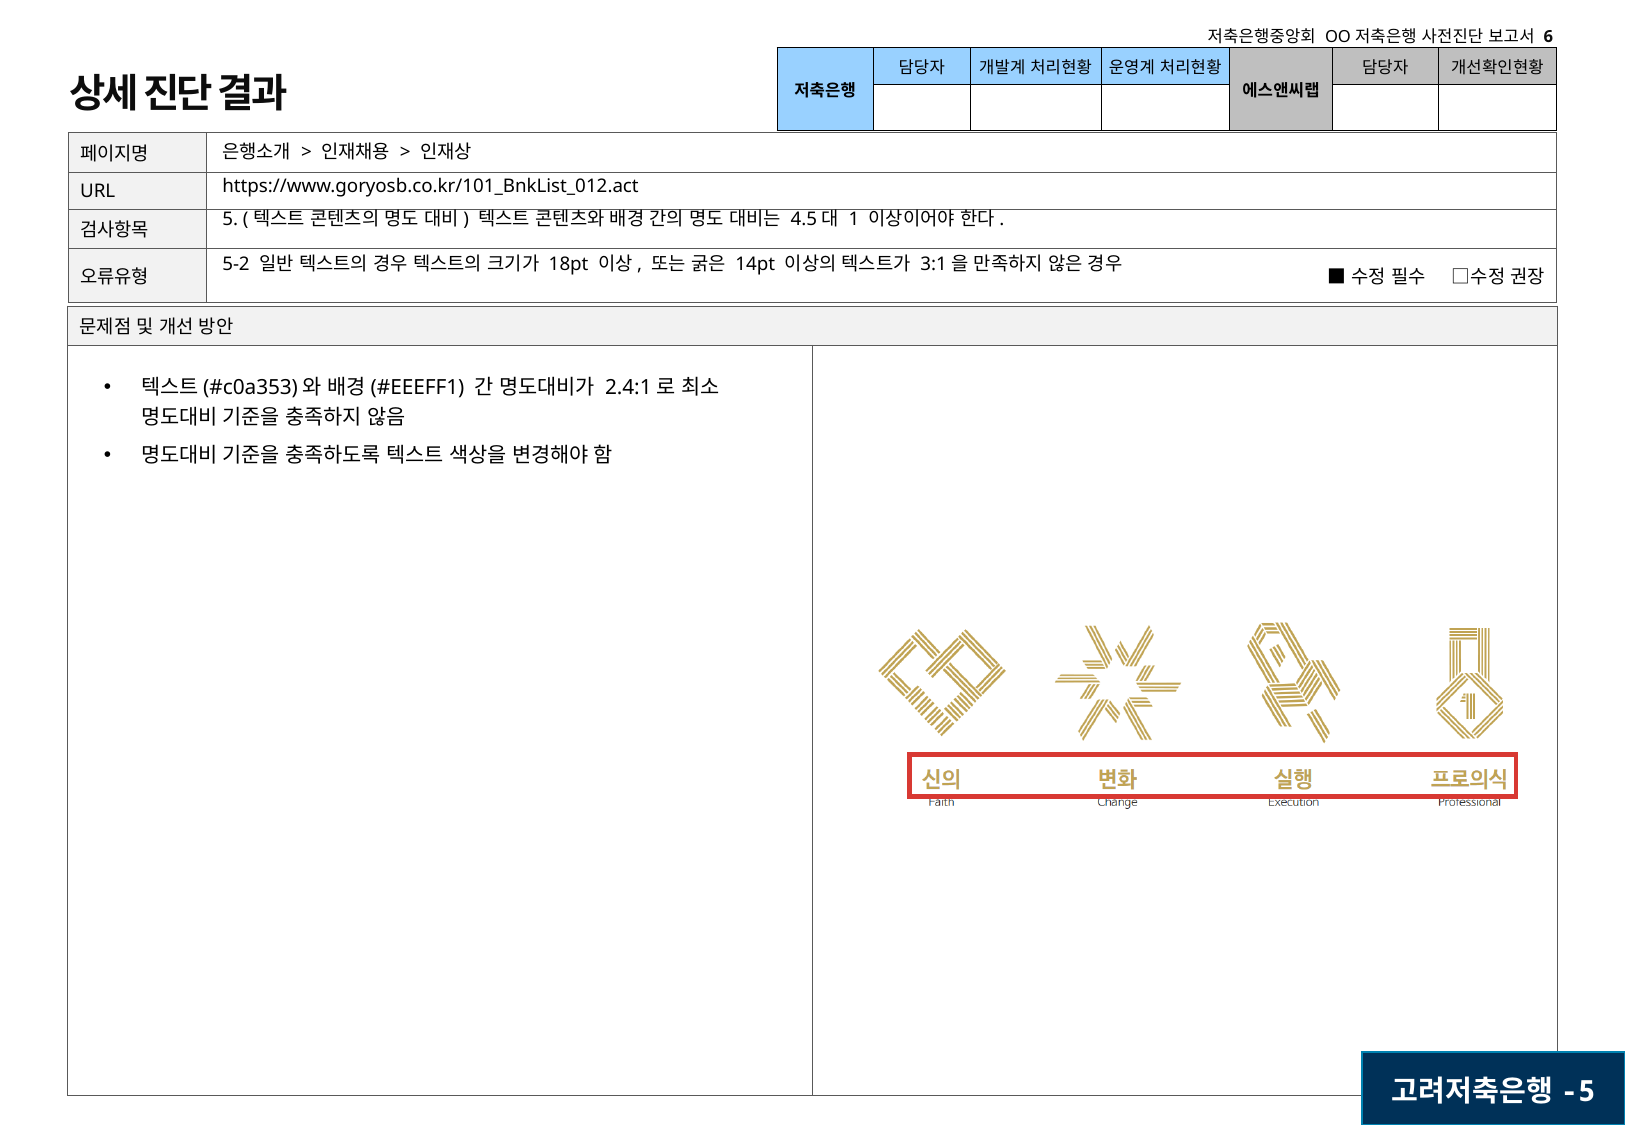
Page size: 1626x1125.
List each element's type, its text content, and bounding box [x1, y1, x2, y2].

picture [871, 621, 1522, 811]
table_header 저축은행 [778, 48, 873, 130]
list 텍스트(#c0a353)와 배경(#EEEFF1) 간 명도대비가 2.4:1로 최소 명도대비 기준을 충족하지 않음 명도대비 기준을 충족하도록 텍스트 색상을 변경해야 함 [103, 368, 778, 467]
list 5. (텍스트 콘텐츠의 명도 대비) 텍스트 콘텐츠와 배경 간의 명도 대비는 4.5대 1 이상이어야 한다. [207, 201, 1557, 236]
list 5-2 일반 텍스트의 경우 텍스트의 크기가 18pt 이상, 또는 굵은 14pt 이상의 텍스트가 3:1을 만족하지 않은 경우 [207, 235, 1293, 291]
table_header 운영계 처리현황 [1102, 48, 1229, 84]
table_cell [1333, 85, 1438, 130]
table_cell [874, 85, 970, 130]
table_header 개선확인현황 [1439, 48, 1556, 84]
table_header 개발계 처리현황 [971, 48, 1101, 84]
list 은행소개 > 인재채용 > 인재상 [207, 133, 1557, 167]
table_cell [971, 85, 1101, 130]
table_cell [1102, 85, 1229, 130]
table_cell [1439, 85, 1556, 130]
text_box 고려저축은행-5 [1361, 1051, 1625, 1125]
title 상세 진단 결과 [69, 72, 777, 117]
table_header 담당자 [874, 48, 970, 84]
list https://www.goryosb.co.kr/101_BnkList_012.act [207, 167, 1557, 201]
table_header 에스앤씨랩 [1230, 48, 1332, 130]
table_header 담당자 [1333, 48, 1438, 84]
